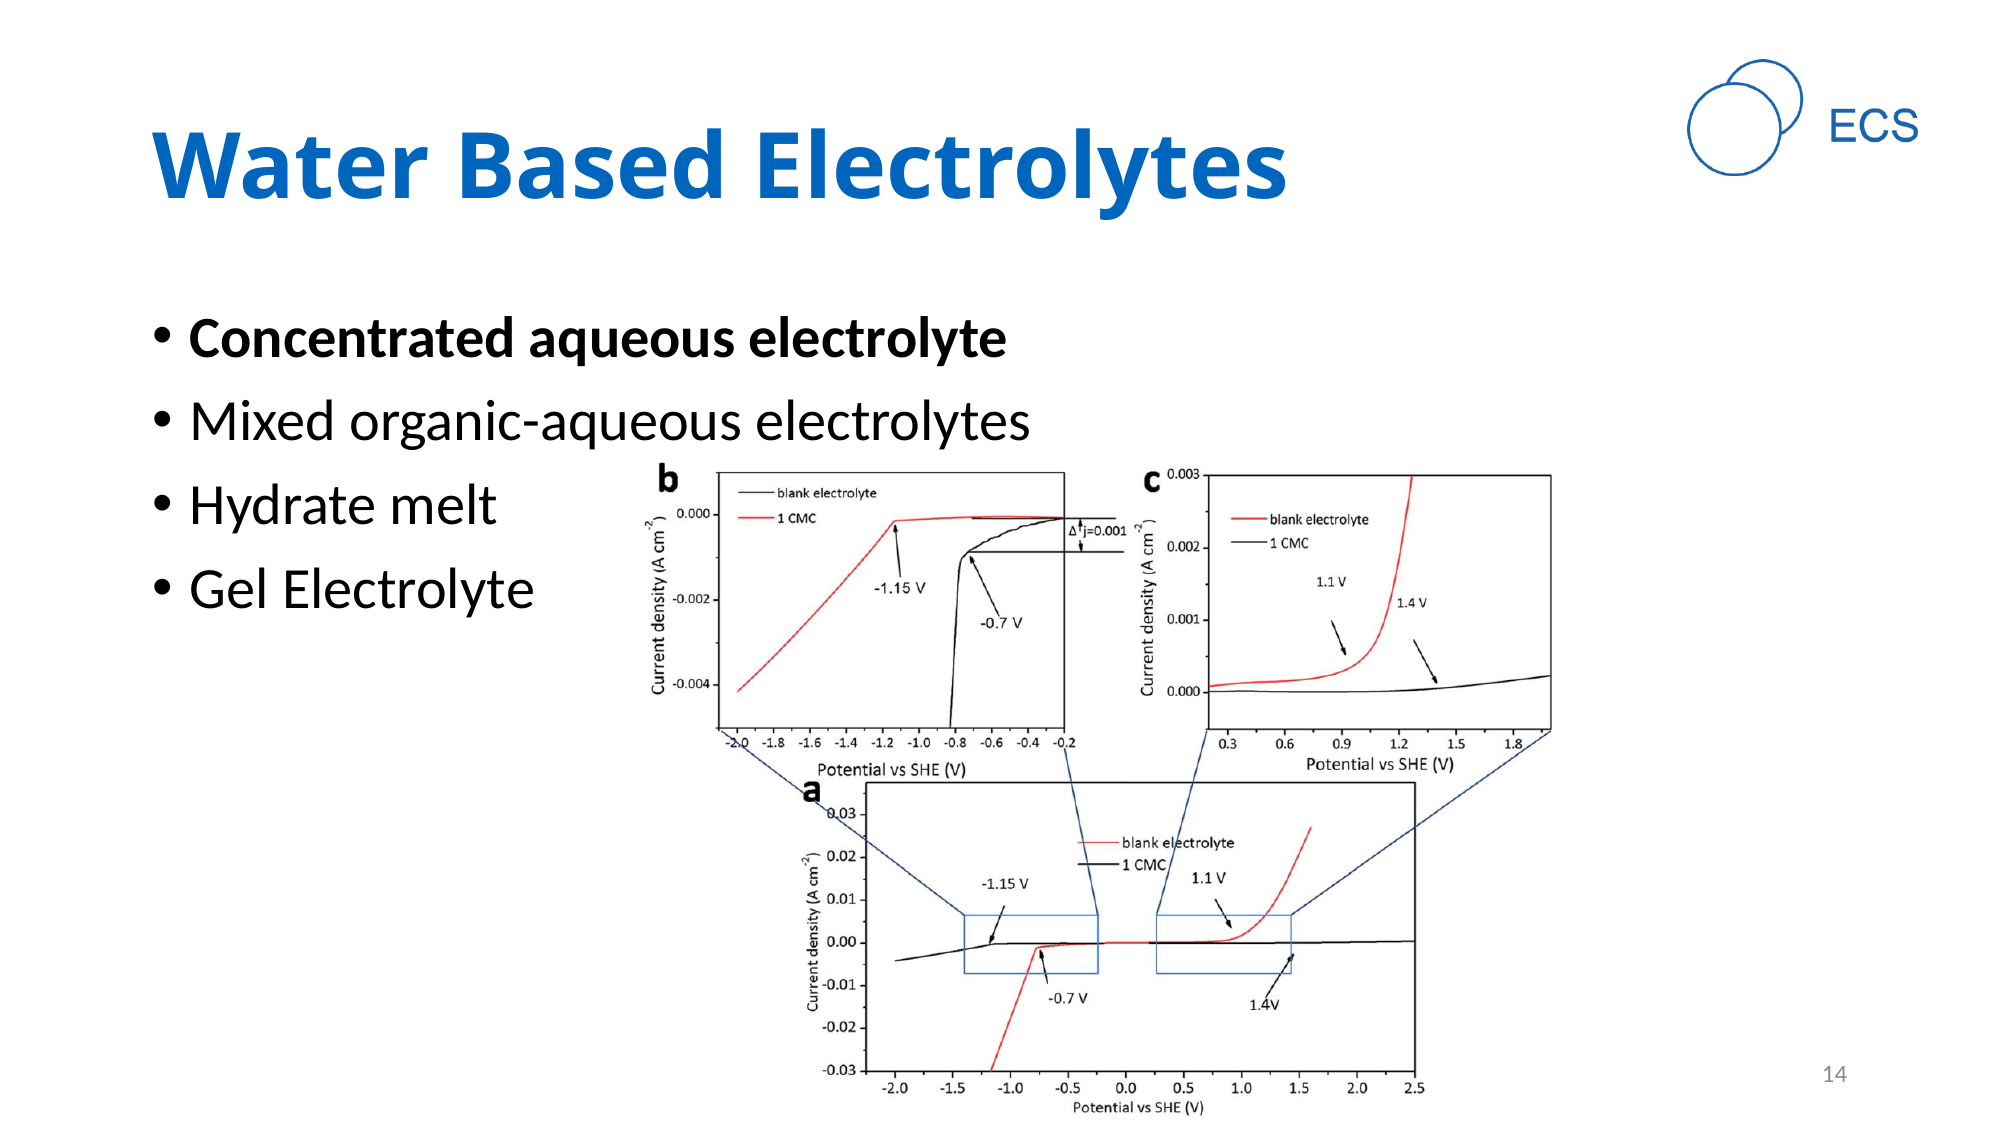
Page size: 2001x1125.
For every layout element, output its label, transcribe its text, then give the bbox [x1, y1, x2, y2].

picture [635, 455, 1580, 1125]
list Concentrated aqueous electrolyte Mixed organic-aqueous electrolytes Hydrate melt Gel Electrolyte [137, 299, 1920, 969]
slide_number 14 [1580, 1042, 1863, 1103]
picture [1687, 59, 1920, 176]
title Water Based Electrolytes [137, 59, 1863, 278]
